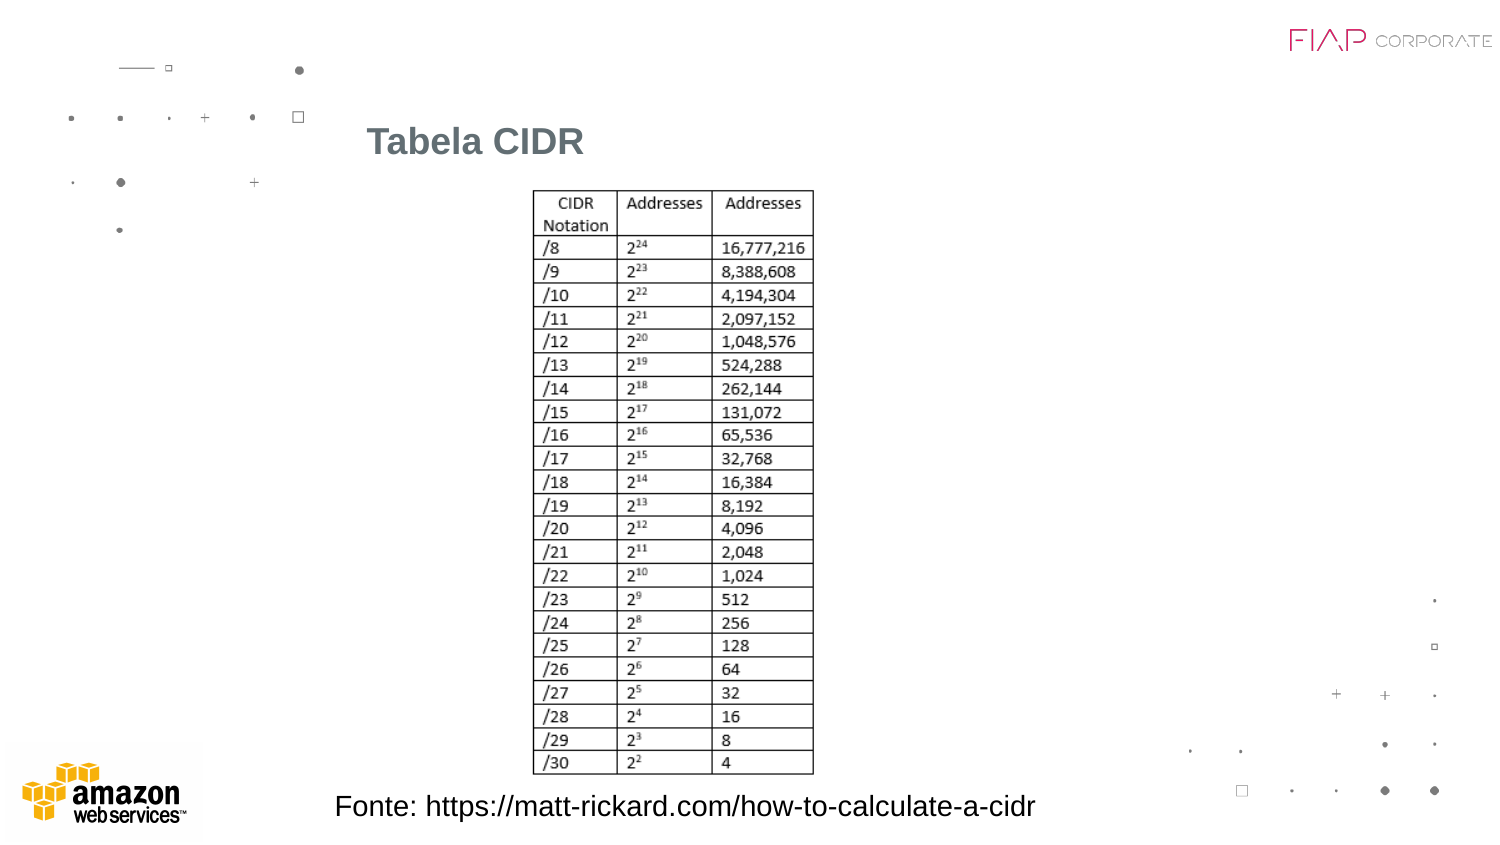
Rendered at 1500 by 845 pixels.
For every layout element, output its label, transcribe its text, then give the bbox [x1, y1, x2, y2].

text_box Tabela CIDR [351, 104, 1040, 170]
text_box Fonte: https://matt-rickard.com/how-to-calculate-a-cidr [319, 780, 1072, 831]
picture [4, 16, 1500, 845]
